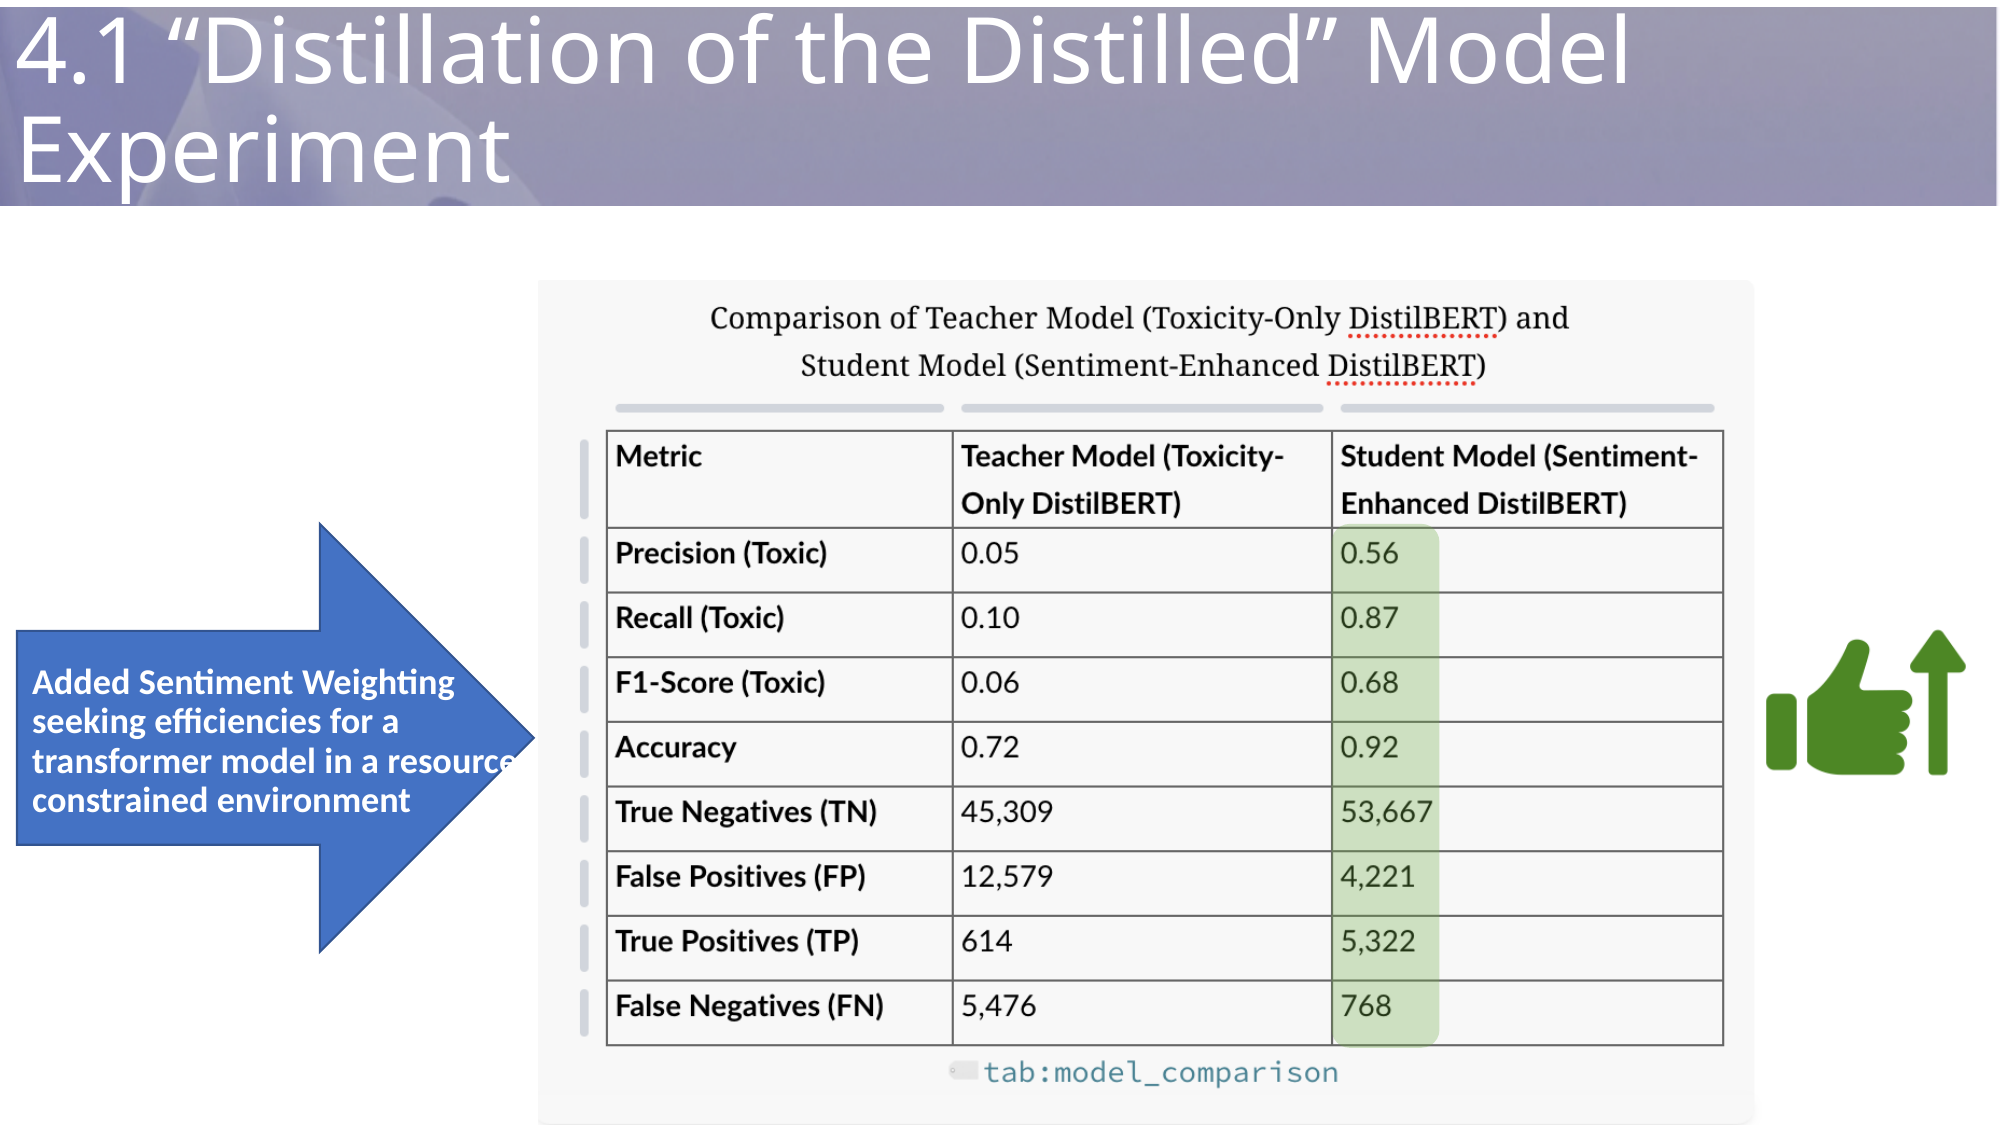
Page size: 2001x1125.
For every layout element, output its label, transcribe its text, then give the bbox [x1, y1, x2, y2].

list Added Sentiment Weighting seeking efficiencies for a transformer model in a resource-constrained environment [17, 655, 538, 830]
text_box [15, 521, 453, 955]
picture [0, 7, 2000, 206]
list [538, 280, 1762, 1125]
picture [1761, 598, 1971, 807]
